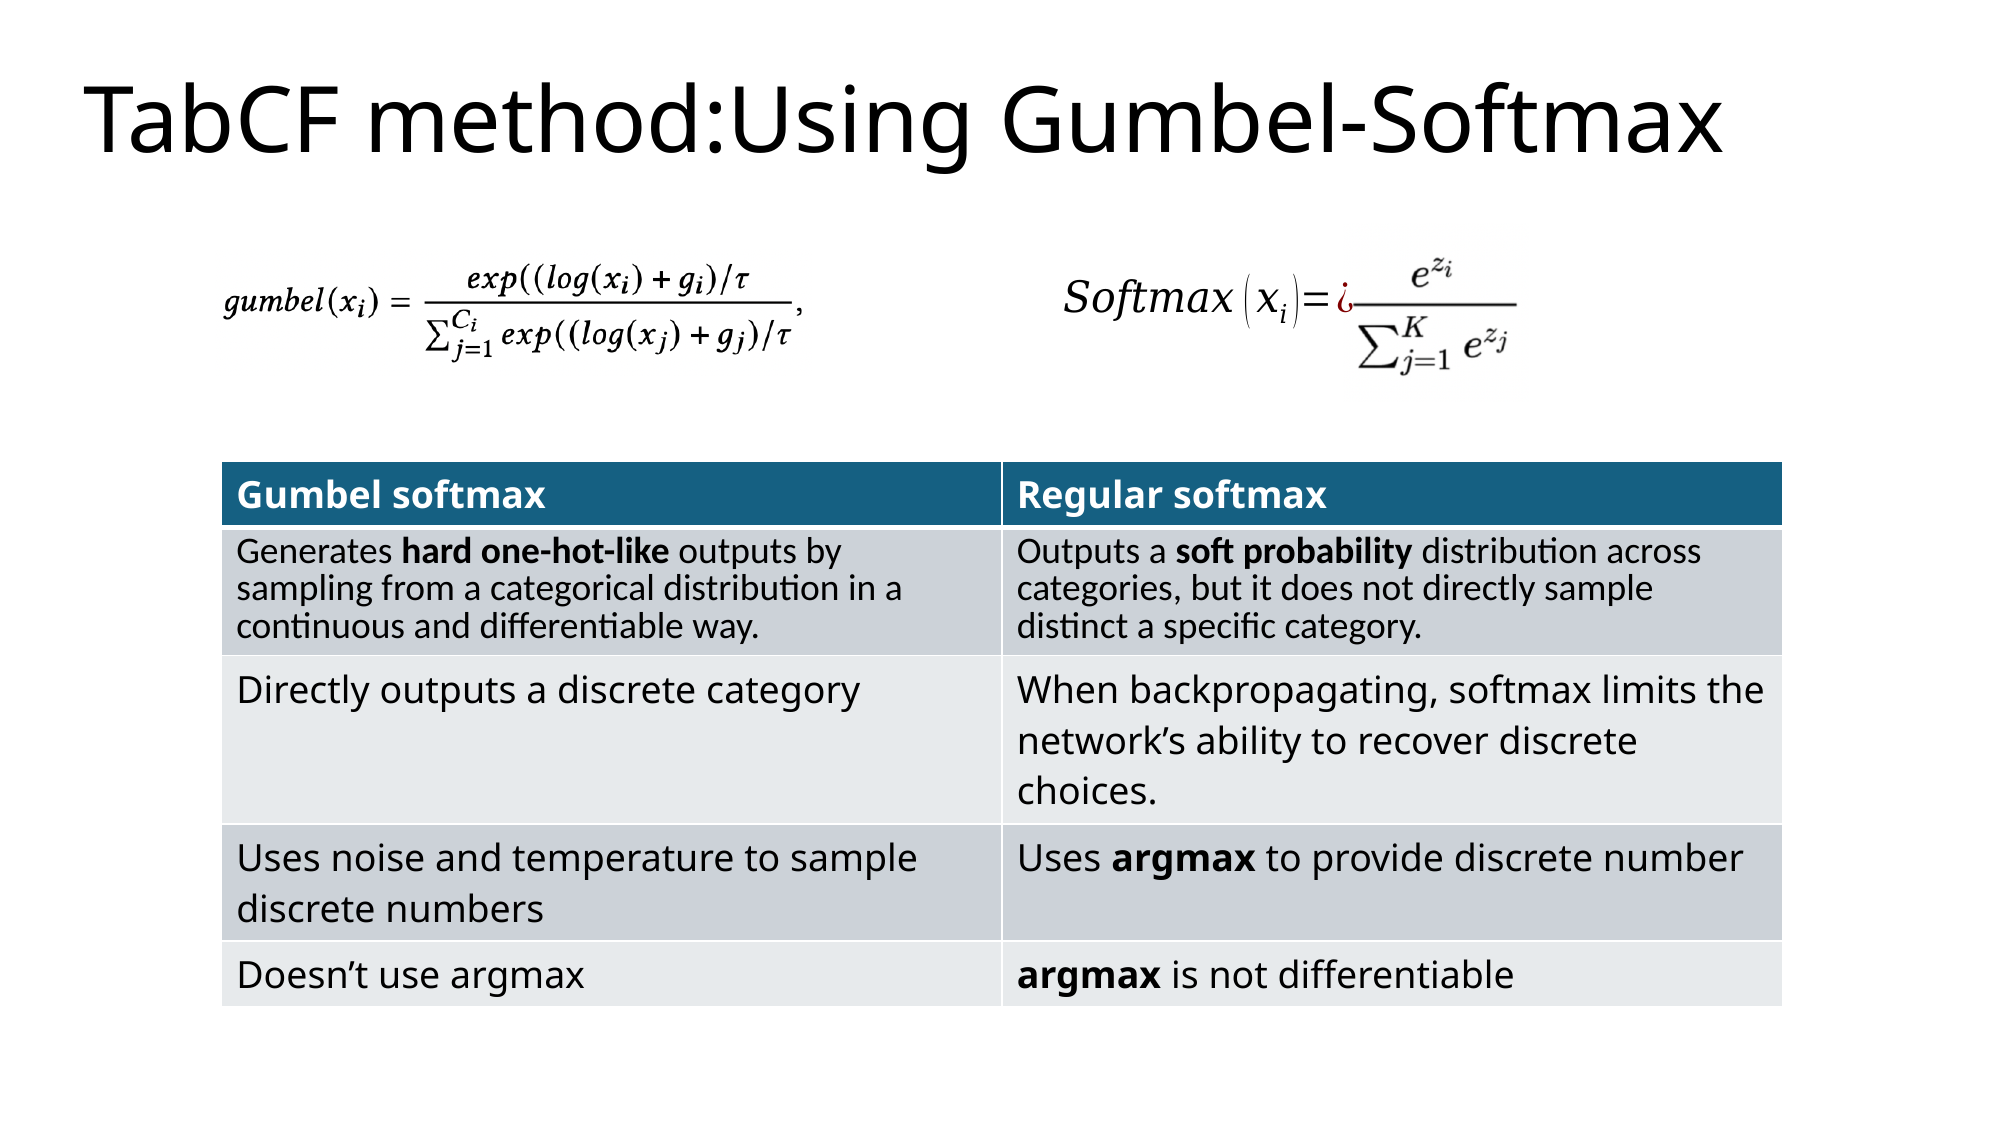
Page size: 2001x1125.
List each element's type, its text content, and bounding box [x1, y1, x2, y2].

picture [1342, 222, 1529, 403]
table_cell Uses argmax to provide discrete number [1003, 825, 1782, 940]
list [215, 249, 812, 377]
title TabCF method:Using Gumbel-Softmax [68, 59, 1936, 186]
table_header Gumbel softmax [222, 462, 1001, 525]
table_header Regular softmax [1003, 462, 1782, 525]
table_cell Directly outputs a discrete category [222, 656, 1001, 823]
table_cell Generates hard one-hot-like outputs by sampling from a categorical distribution in a continuous and differentiable way. [222, 530, 1001, 655]
table_cell argmax is not differentiable [1003, 942, 1782, 1006]
table_cell Outputs a soft probability distribution across categories, but it does not directly sample distinct a specific category. [1003, 530, 1782, 655]
table_cell Uses noise and temperature to sample discrete numbers [222, 825, 1001, 940]
table_cell When backpropagating, softmax limits the network’s ability to recover discrete choices. [1003, 656, 1782, 823]
table_cell Doesn’t use argmax [222, 942, 1001, 1006]
